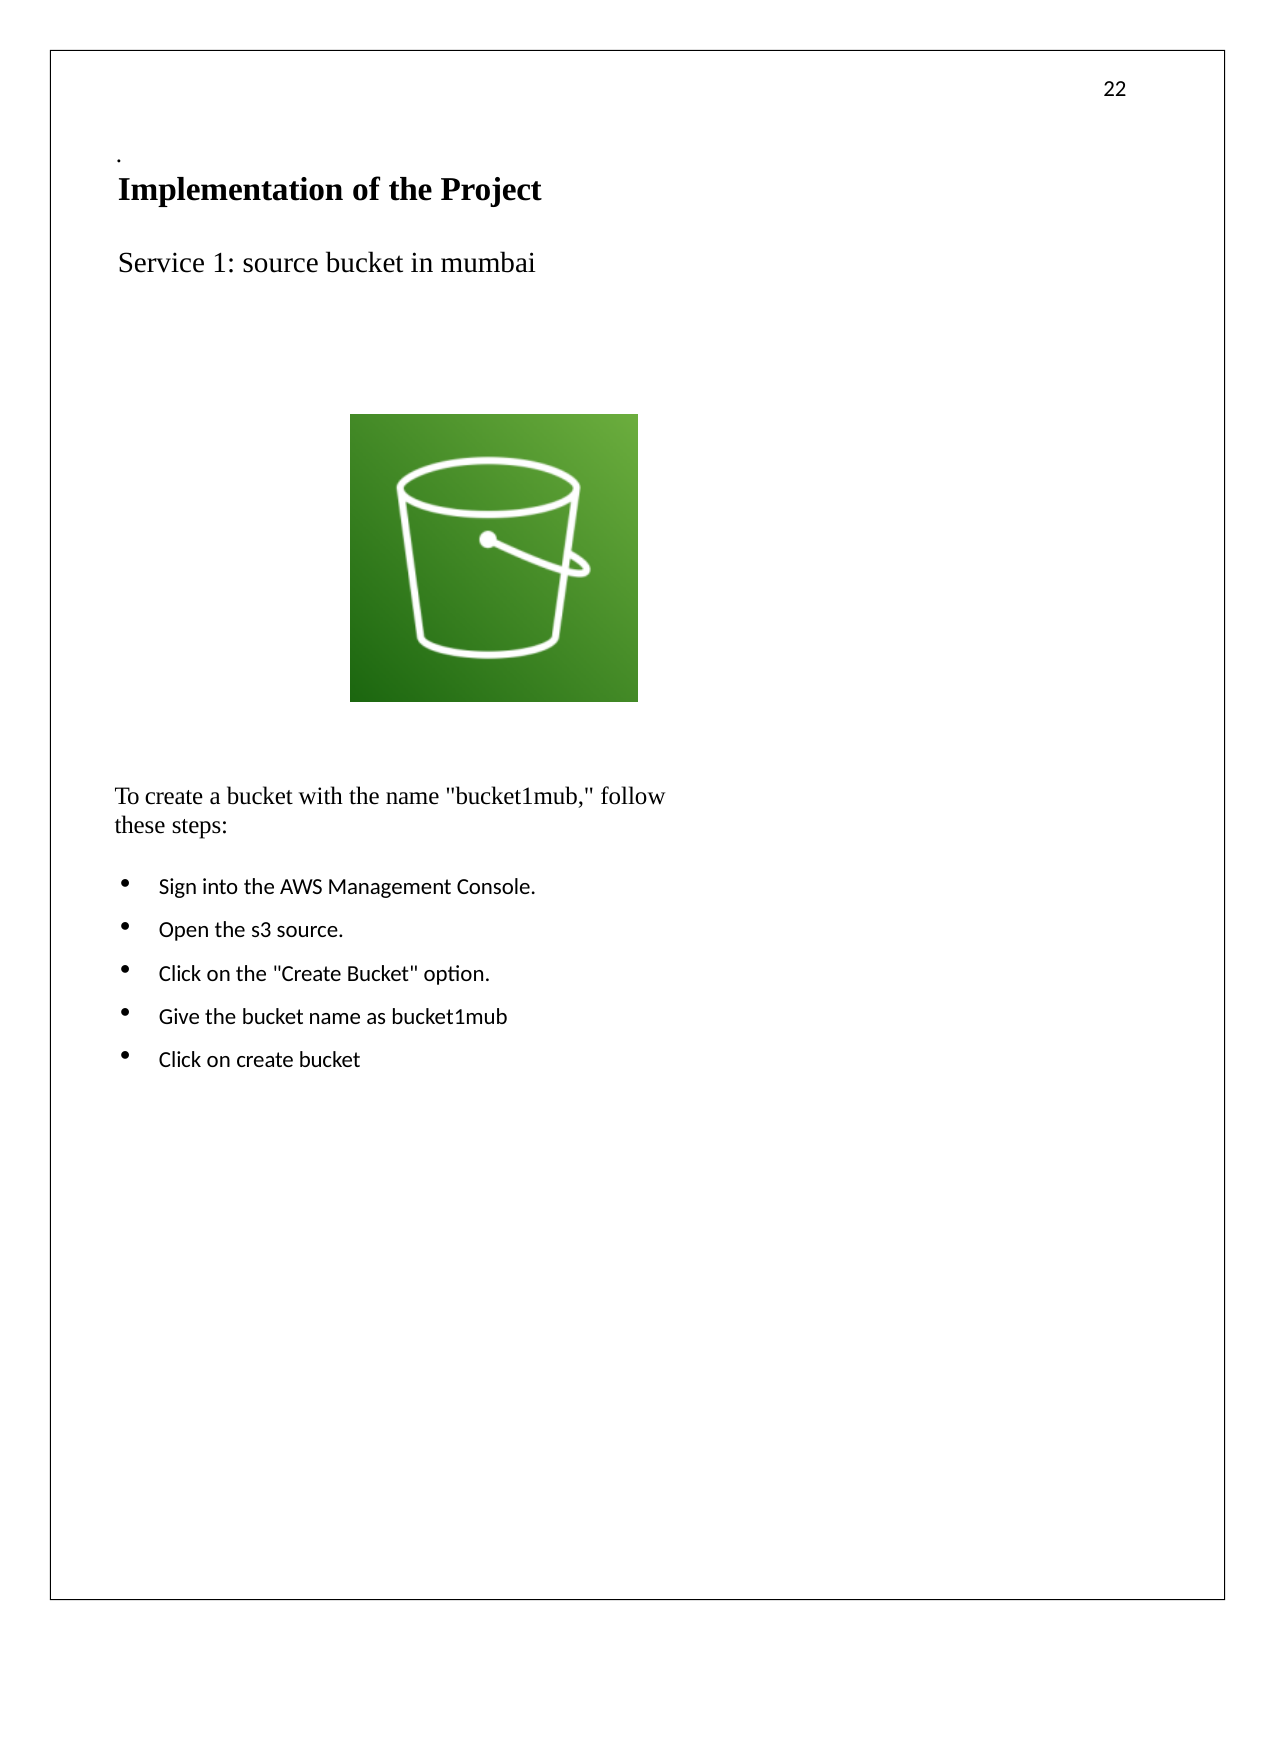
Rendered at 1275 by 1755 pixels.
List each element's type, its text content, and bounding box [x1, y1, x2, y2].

text_box To create a bucket with the name "bucket1mub," follow these steps: Sign into the AWS Management Console. Open the s3 source. Click on the "Create Bucket" option. Give the bucket name as bucket1mub Click on create bucket [112, 777, 715, 1072]
text_box 22 . Implementation of the Project Service 1: source bucket in mumbai [115, 71, 1128, 278]
picture [349, 414, 638, 703]
